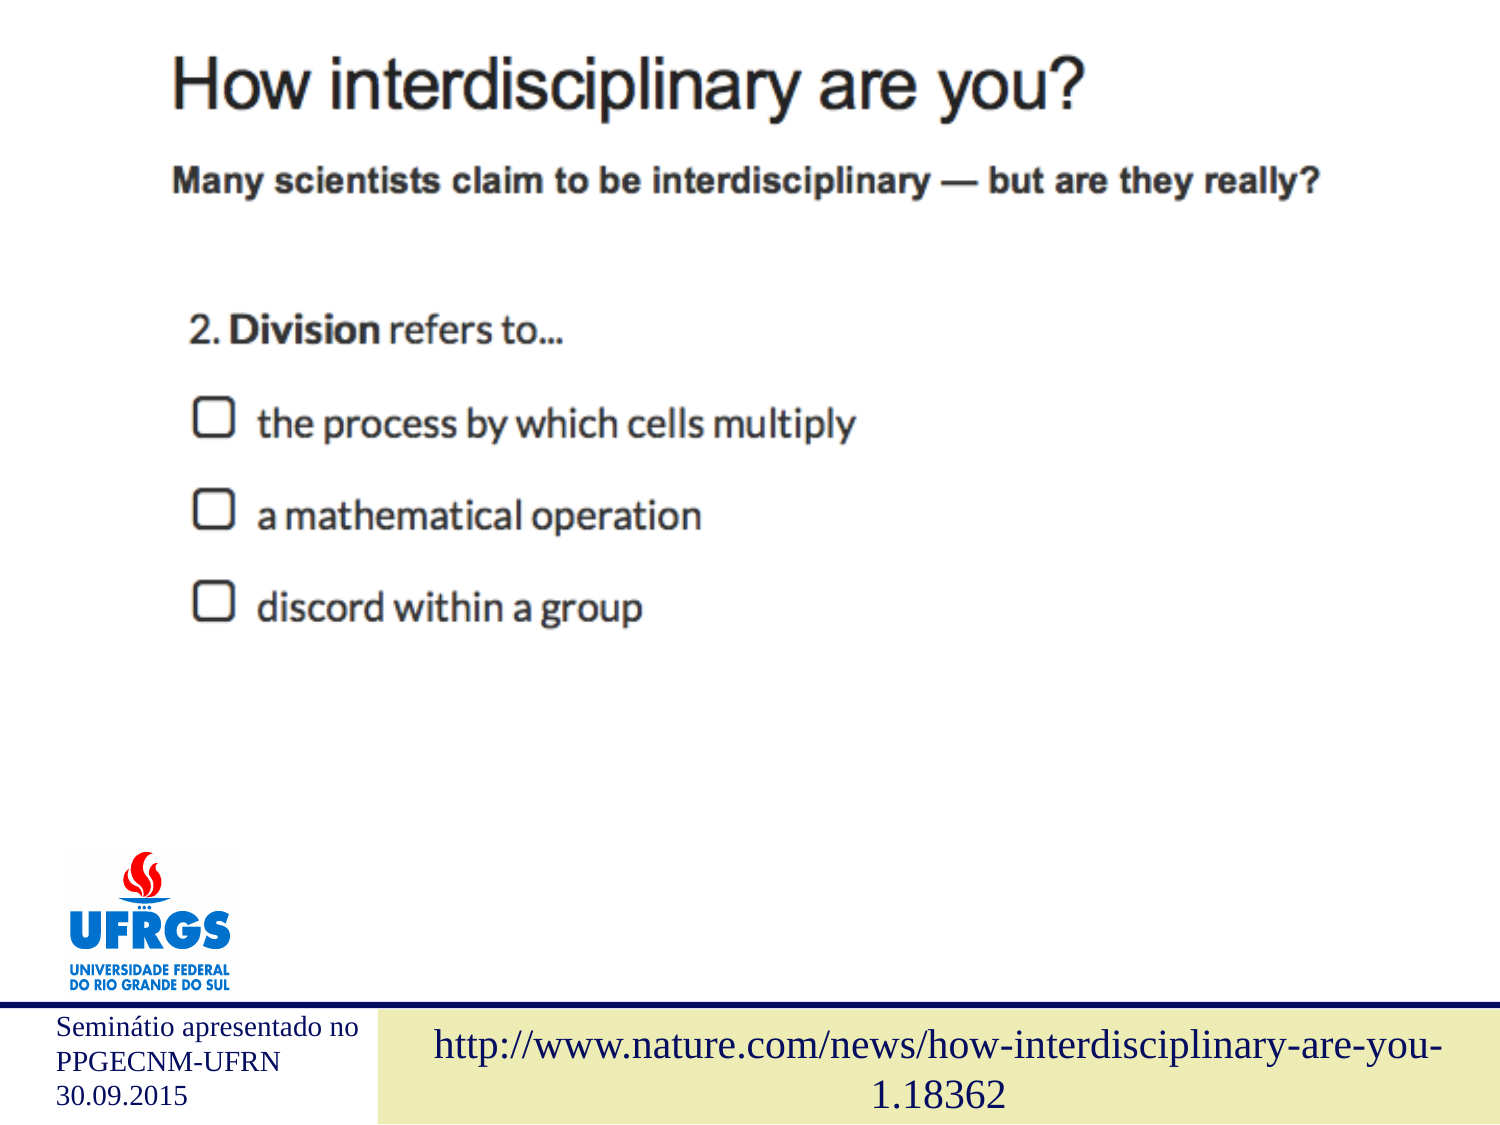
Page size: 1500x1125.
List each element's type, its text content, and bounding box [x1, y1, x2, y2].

picture [62, 849, 237, 999]
picture [170, 290, 882, 644]
text_box http://www.nature.com/news/how-interdisciplinary-are-you-1.18362 [377, 1009, 1500, 1125]
picture [153, 36, 1347, 219]
